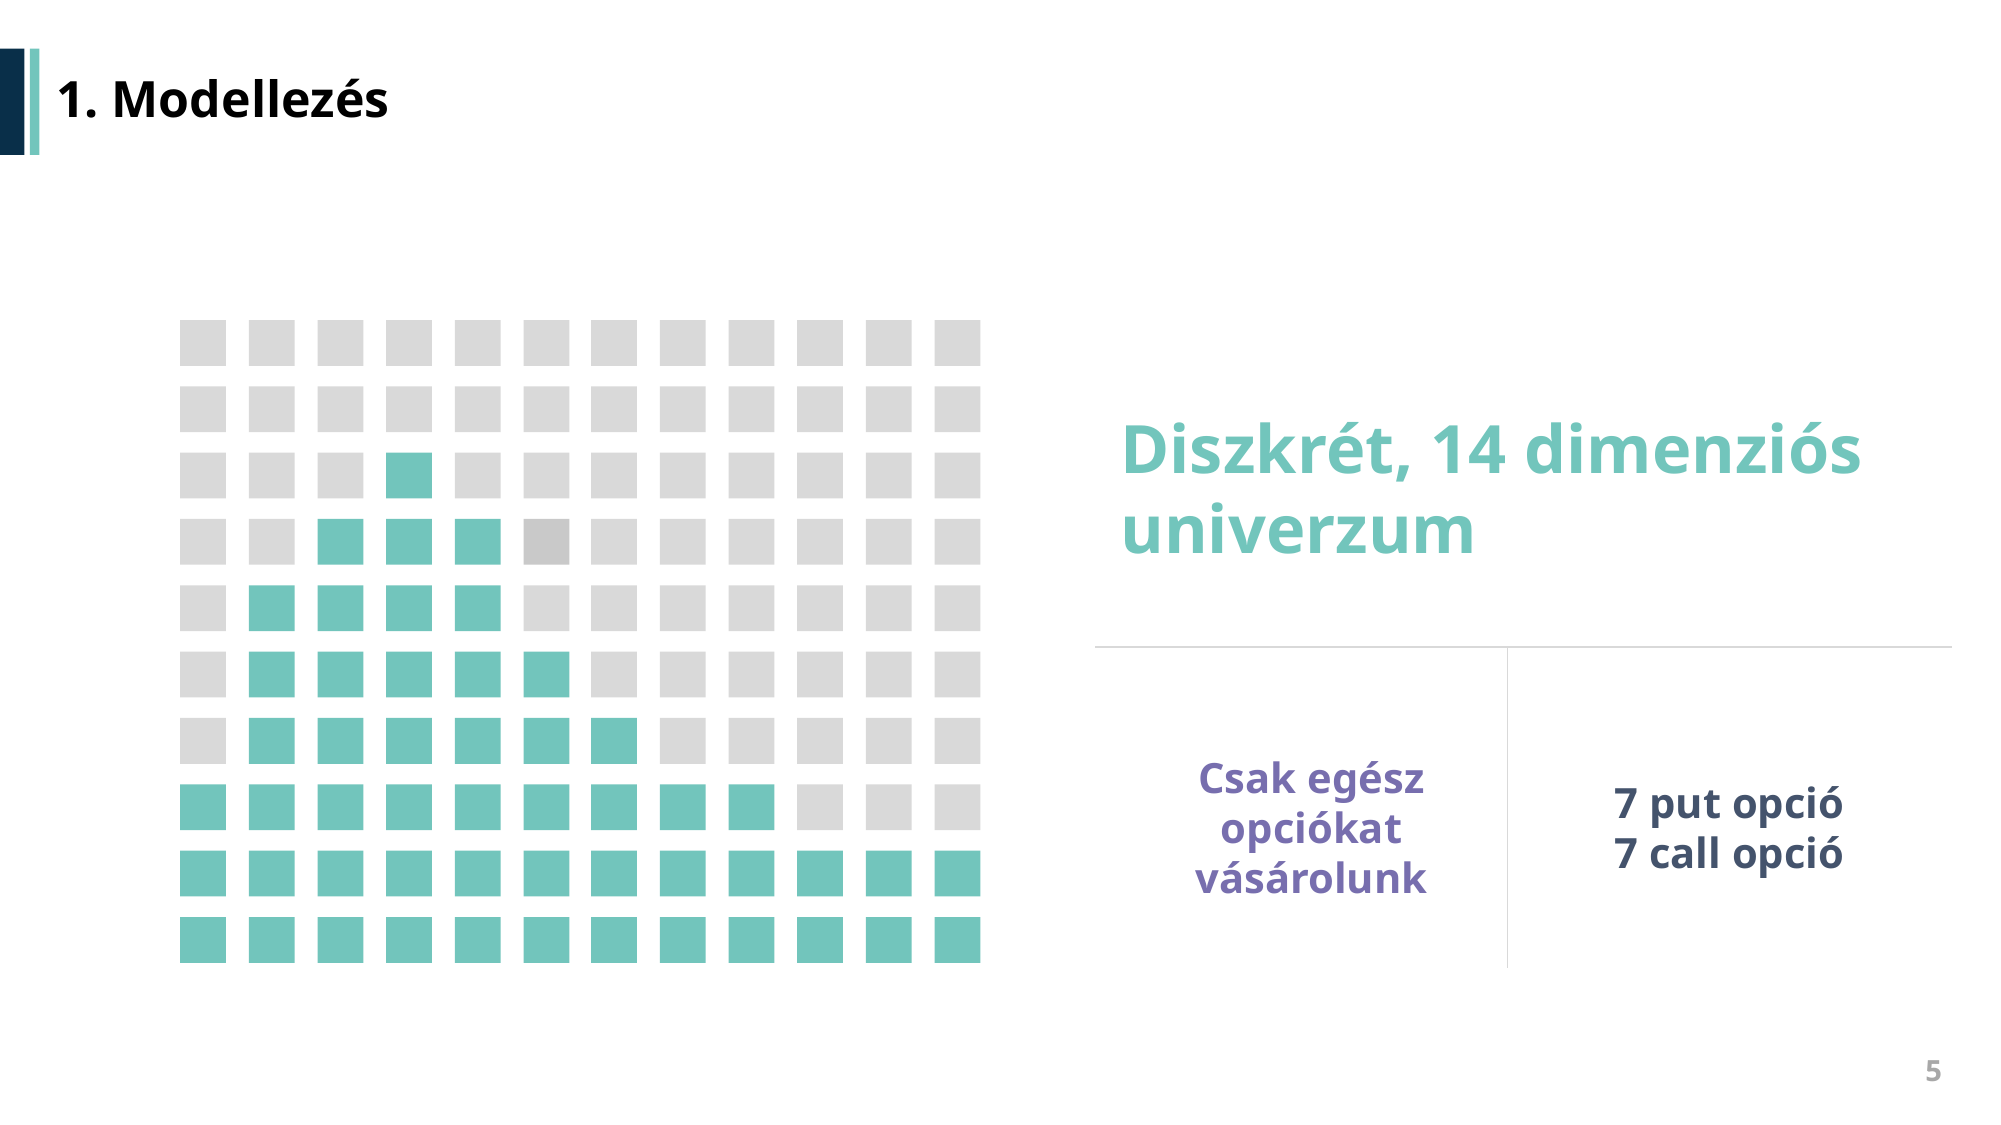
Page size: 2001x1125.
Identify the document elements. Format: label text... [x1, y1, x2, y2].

text_box [934, 850, 981, 897]
text_box [385, 916, 433, 964]
text_box [179, 452, 227, 499]
text_box [865, 651, 913, 698]
slide_number 5 [1507, 1042, 1958, 1103]
text_box [248, 319, 296, 367]
text_box [385, 518, 433, 566]
text_box [934, 518, 981, 566]
text_box [934, 717, 981, 765]
text_box [248, 916, 296, 964]
text_box [728, 452, 775, 499]
text_box [728, 783, 775, 831]
text_box [865, 717, 913, 765]
text_box [248, 518, 296, 566]
title 1. Modellezés [41, 48, 1958, 155]
text_box [179, 850, 227, 897]
text_box [385, 385, 433, 433]
text_box [590, 452, 638, 499]
text_box [248, 783, 296, 831]
text_box [590, 783, 638, 831]
text_box [728, 319, 775, 367]
text_box [865, 518, 913, 566]
text_box [659, 385, 707, 433]
text_box [385, 717, 433, 765]
text_box [865, 916, 913, 964]
text_box [523, 385, 570, 433]
text_box [317, 850, 364, 897]
text_box [454, 916, 502, 964]
text_box [659, 916, 707, 964]
text_box [523, 651, 570, 698]
text_box [179, 651, 227, 698]
text_box [728, 651, 775, 698]
text_box [796, 651, 844, 698]
text_box [659, 452, 707, 499]
text_box [728, 385, 775, 433]
text_box [179, 717, 227, 765]
text_box [865, 850, 913, 897]
text_box [590, 916, 638, 964]
text_box [179, 319, 227, 367]
text_box [728, 916, 775, 964]
text_box [523, 452, 570, 499]
text_box [796, 717, 844, 765]
text_box [865, 452, 913, 499]
text_box [796, 916, 844, 964]
text_box [317, 385, 364, 433]
text_box [385, 651, 433, 698]
text_box [317, 452, 364, 499]
text_box [590, 584, 638, 632]
text_box [454, 452, 502, 499]
text_box Diszkrét, 14 dimenziós univerzum [1105, 399, 1952, 575]
text_box [454, 584, 502, 632]
text_box [934, 385, 981, 433]
text_box [934, 651, 981, 698]
text_box [317, 717, 364, 765]
text_box [728, 717, 775, 765]
text_box [317, 783, 364, 831]
text_box [179, 584, 227, 632]
text_box [385, 850, 433, 897]
text_box [796, 518, 844, 566]
text_box [934, 783, 981, 831]
text_box [523, 916, 570, 964]
text_box [523, 518, 570, 566]
text_box [590, 319, 638, 367]
text_box [523, 717, 570, 765]
text_box [454, 651, 502, 698]
text_box [934, 319, 981, 367]
text_box [590, 850, 638, 897]
text_box [248, 385, 296, 433]
text_box [934, 452, 981, 499]
text_box [385, 584, 433, 632]
text_box [385, 319, 433, 367]
text_box [796, 584, 844, 632]
text_box [796, 850, 844, 897]
text_box [317, 584, 364, 632]
text_box [659, 850, 707, 897]
text_box [248, 584, 296, 632]
text_box [317, 916, 364, 964]
text_box [590, 651, 638, 698]
text_box [796, 319, 844, 367]
text_box [865, 584, 913, 632]
text_box [796, 783, 844, 831]
text_box [796, 452, 844, 499]
text_box [523, 319, 570, 367]
text_box [454, 717, 502, 765]
text_box [728, 584, 775, 632]
text_box [865, 385, 913, 433]
text_box [179, 916, 227, 964]
text_box [659, 651, 707, 698]
text_box [248, 717, 296, 765]
text_box [865, 783, 913, 831]
text_box [248, 850, 296, 897]
text_box [659, 518, 707, 566]
text_box [659, 717, 707, 765]
text_box [590, 518, 638, 566]
text_box [728, 850, 775, 897]
text_box [385, 452, 433, 499]
text_box [385, 783, 433, 831]
text_box [728, 518, 775, 566]
text_box [659, 584, 707, 632]
text_box [179, 783, 227, 831]
text_box [934, 916, 981, 964]
text_box [934, 584, 981, 632]
text_box [454, 385, 502, 433]
text_box [179, 518, 227, 566]
text_box [317, 651, 364, 698]
text_box [317, 518, 364, 566]
text_box [523, 584, 570, 632]
text_box [865, 319, 913, 367]
text_box [590, 385, 638, 433]
text_box [248, 651, 296, 698]
text_box [523, 783, 570, 831]
text_box [590, 717, 638, 765]
text_box [454, 518, 502, 566]
text_box [454, 319, 502, 367]
text_box [317, 319, 364, 367]
text_box [248, 452, 296, 499]
text_box [454, 850, 502, 897]
text_box [659, 319, 707, 367]
text_box 7 put opció 7 call opció [1586, 769, 1873, 885]
text_box Csak egész opciókat vásárolunk [1114, 744, 1507, 910]
text_box [454, 783, 502, 831]
text_box [523, 850, 570, 897]
text_box [659, 783, 707, 831]
text_box [179, 385, 227, 433]
text_box [796, 385, 844, 433]
